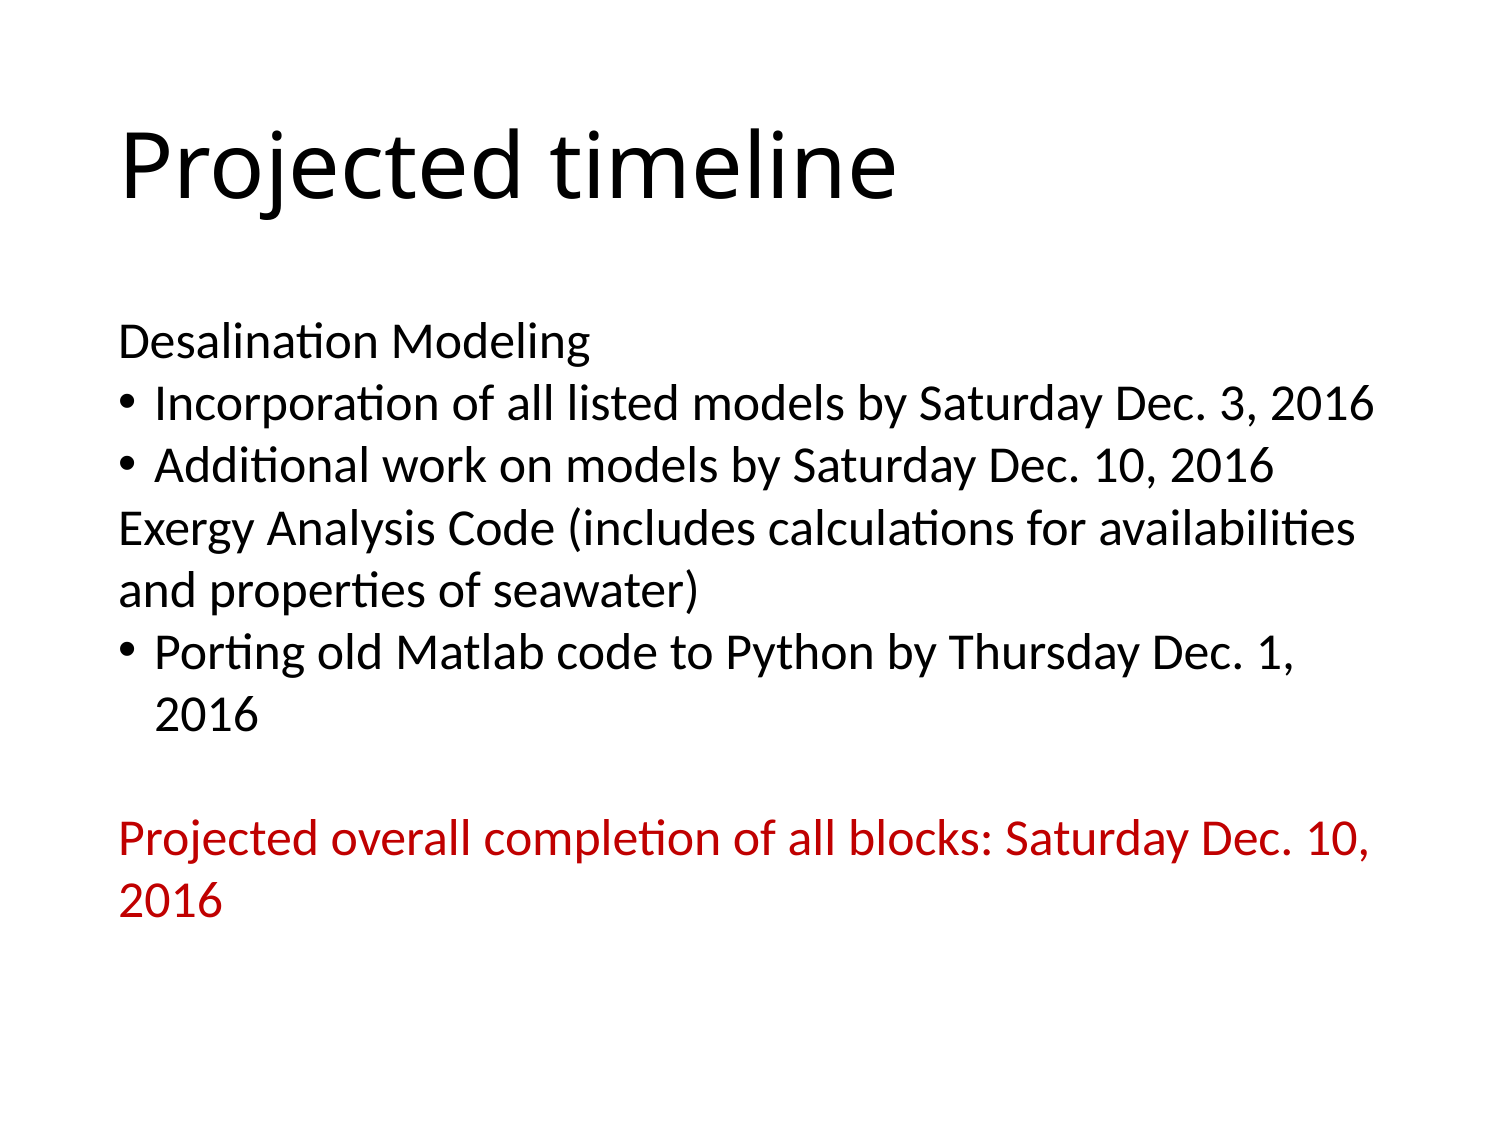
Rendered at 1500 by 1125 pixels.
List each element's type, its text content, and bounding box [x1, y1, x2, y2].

list Desalination Modeling Incorporation of all listed models by Saturday Dec. 3, 2016 Additional work on models by Saturday Dec. 10, 2016 Exergy Analysis Code (includes calculations for availabilities and properties of seawater) Porting old Matlab code to Python by Thursday Dec. 1, 2016 Projected overall completion of all blocks: Saturday Dec. 10, 2016 [103, 299, 1397, 1014]
title Projected timeline [103, 59, 1397, 278]
